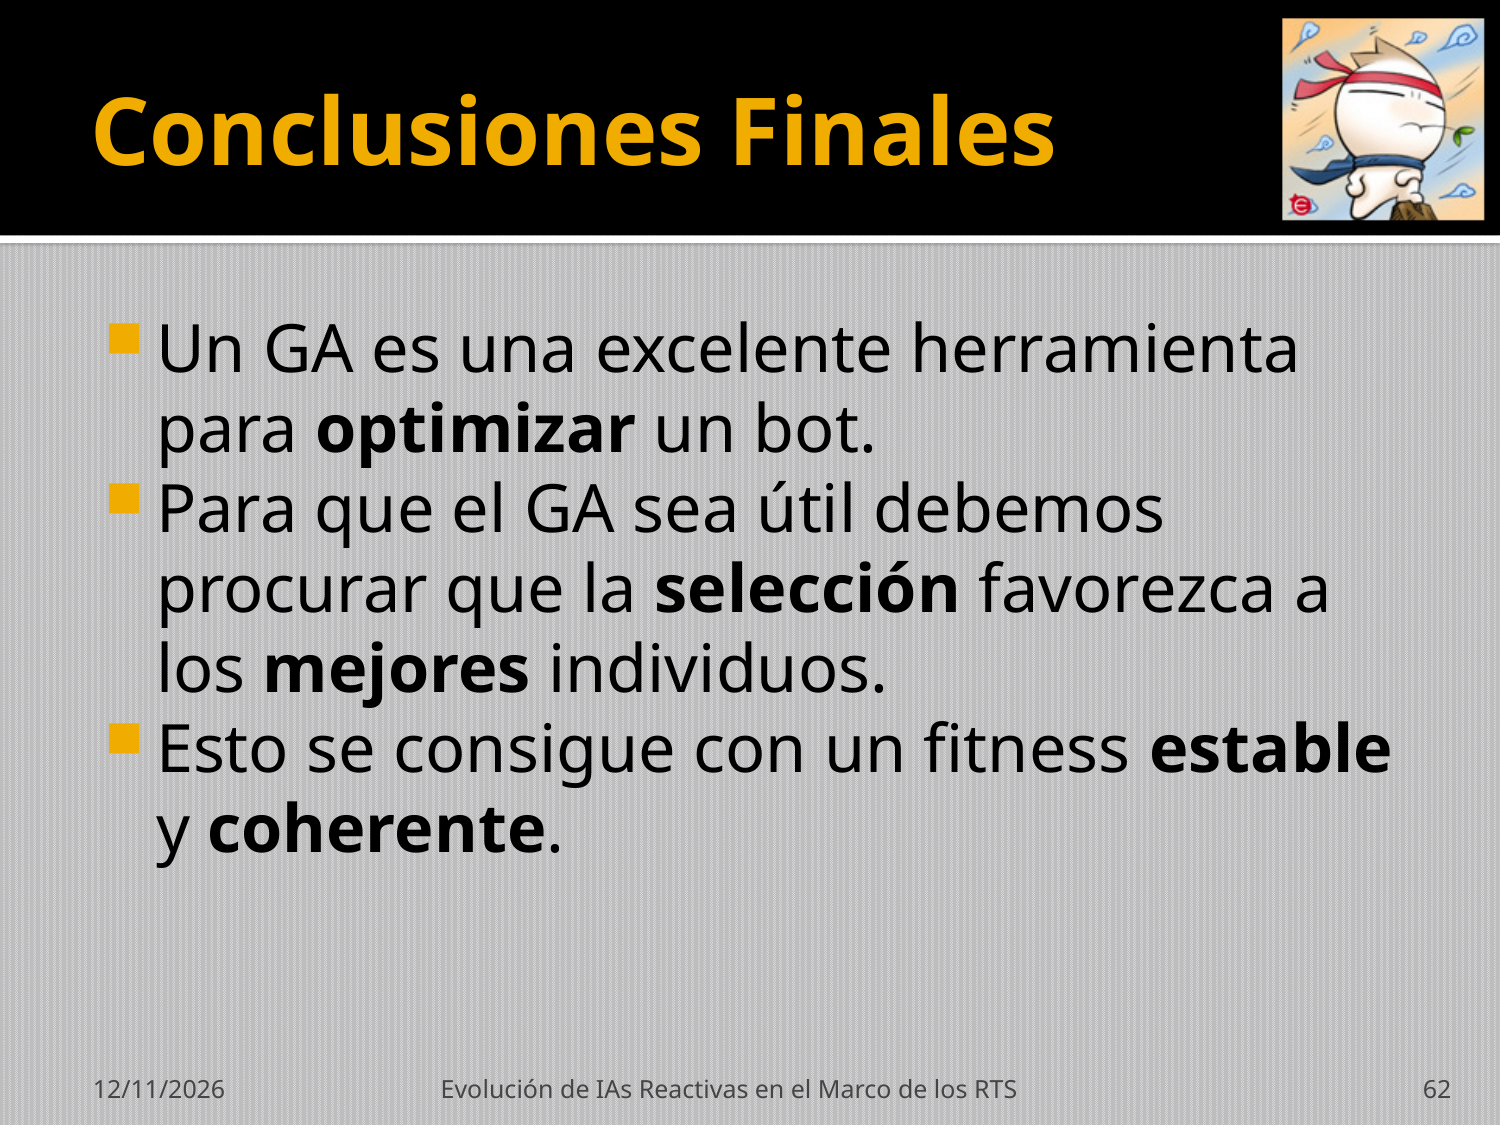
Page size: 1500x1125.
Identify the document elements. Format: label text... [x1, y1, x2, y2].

picture [1281, 17, 1486, 222]
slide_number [75, 1062, 425, 1108]
slide_number 62 [1345, 1062, 1467, 1108]
list Un GA es una excelente herramienta para optimizar un bot. Para que el GA sea útil debemos procurar que la selección favorezca a los mejores individuos. Esto se consigue con un fitness estable y coherente. [75, 291, 1425, 1050]
footer Evolución de IAs Reactivas en el Marco de los RTS [433, 1062, 1337, 1108]
title Conclusiones Finales [75, 25, 1425, 231]
